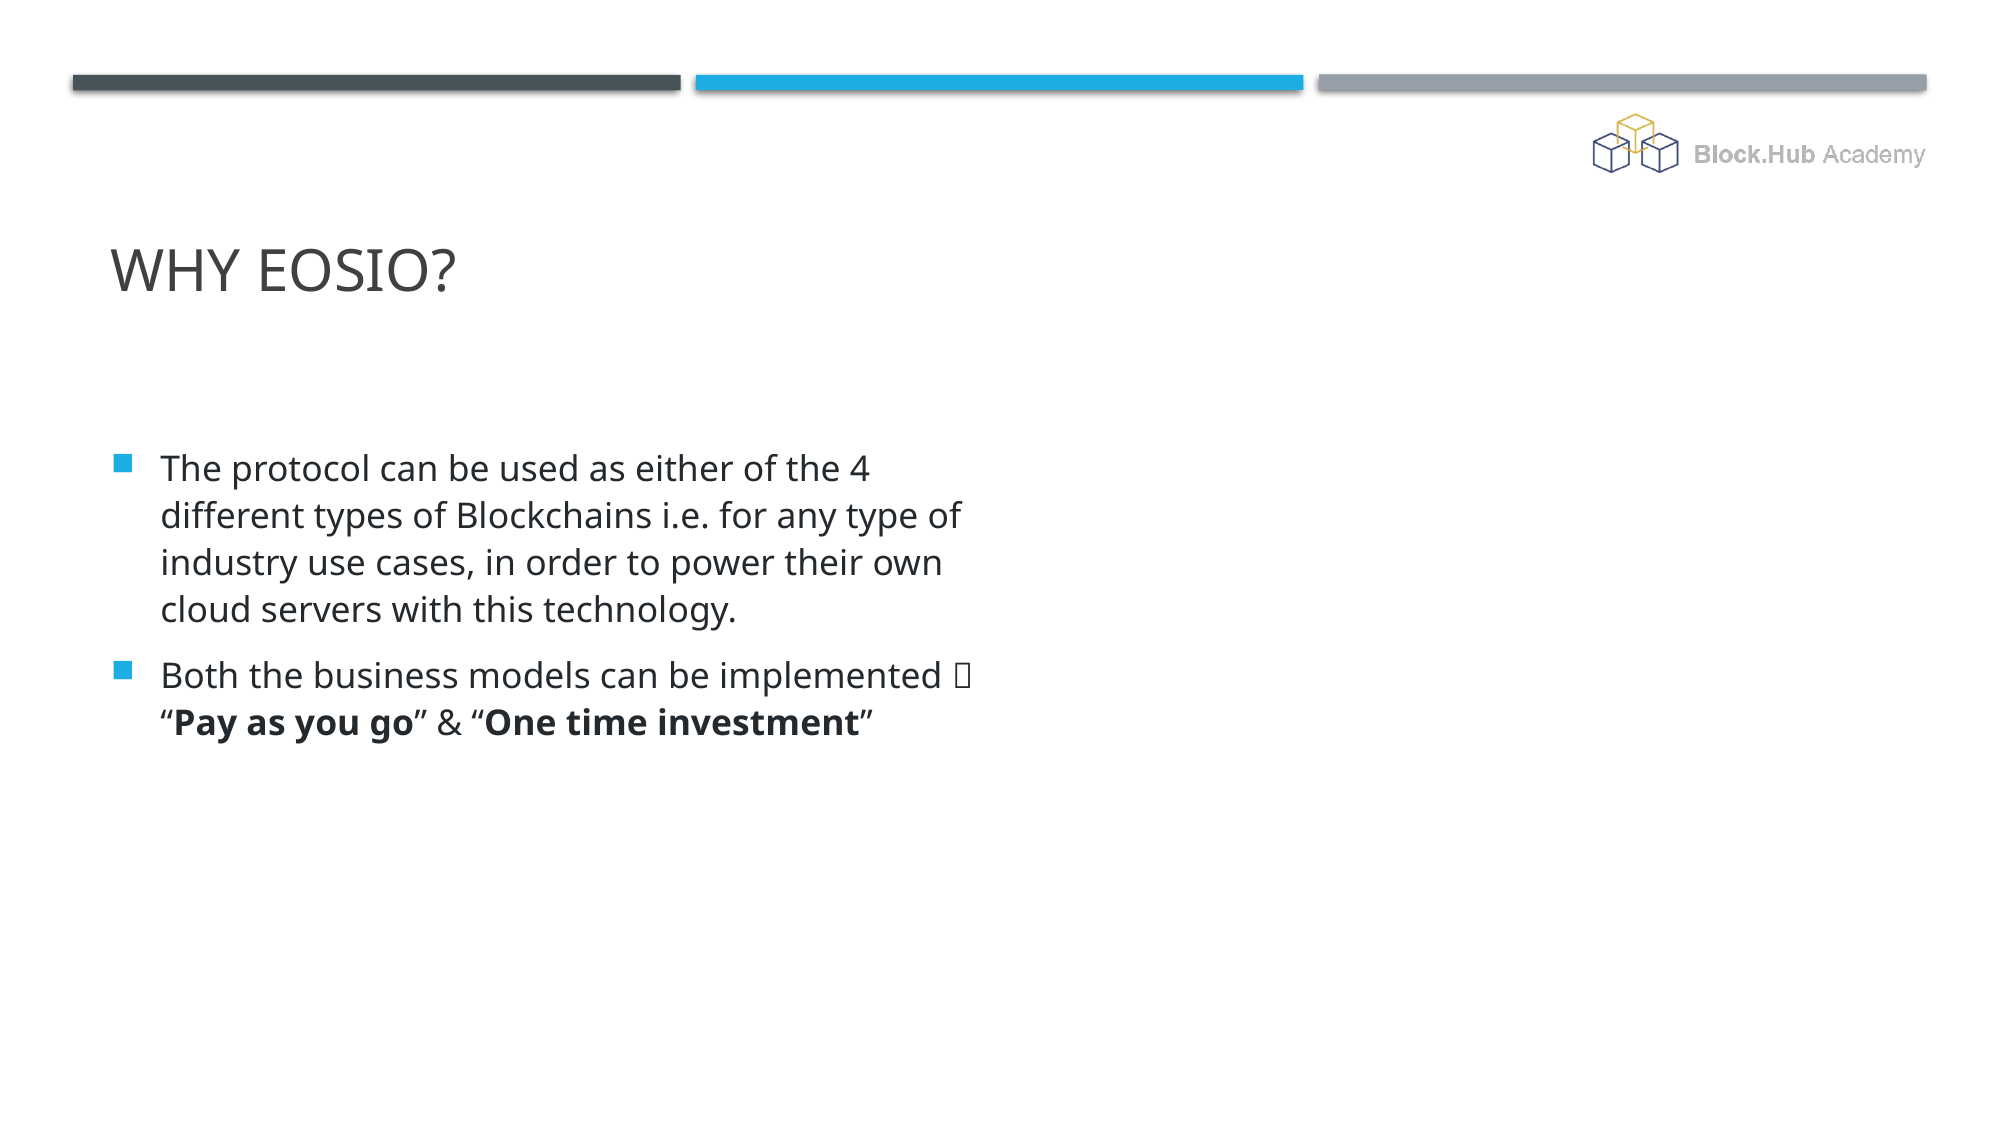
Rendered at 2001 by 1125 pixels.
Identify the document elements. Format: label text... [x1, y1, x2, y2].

picture [1570, 81, 1975, 213]
list The protocol can be used as either of the 4 different types of Blockchains i.e. for any type of industry use cases, in order to power their own cloud servers with this technology. Both the business models can be implemented  “Pay as you go” & “One time investment” [95, 360, 1000, 957]
title Why EOSIO? [95, 115, 1905, 311]
